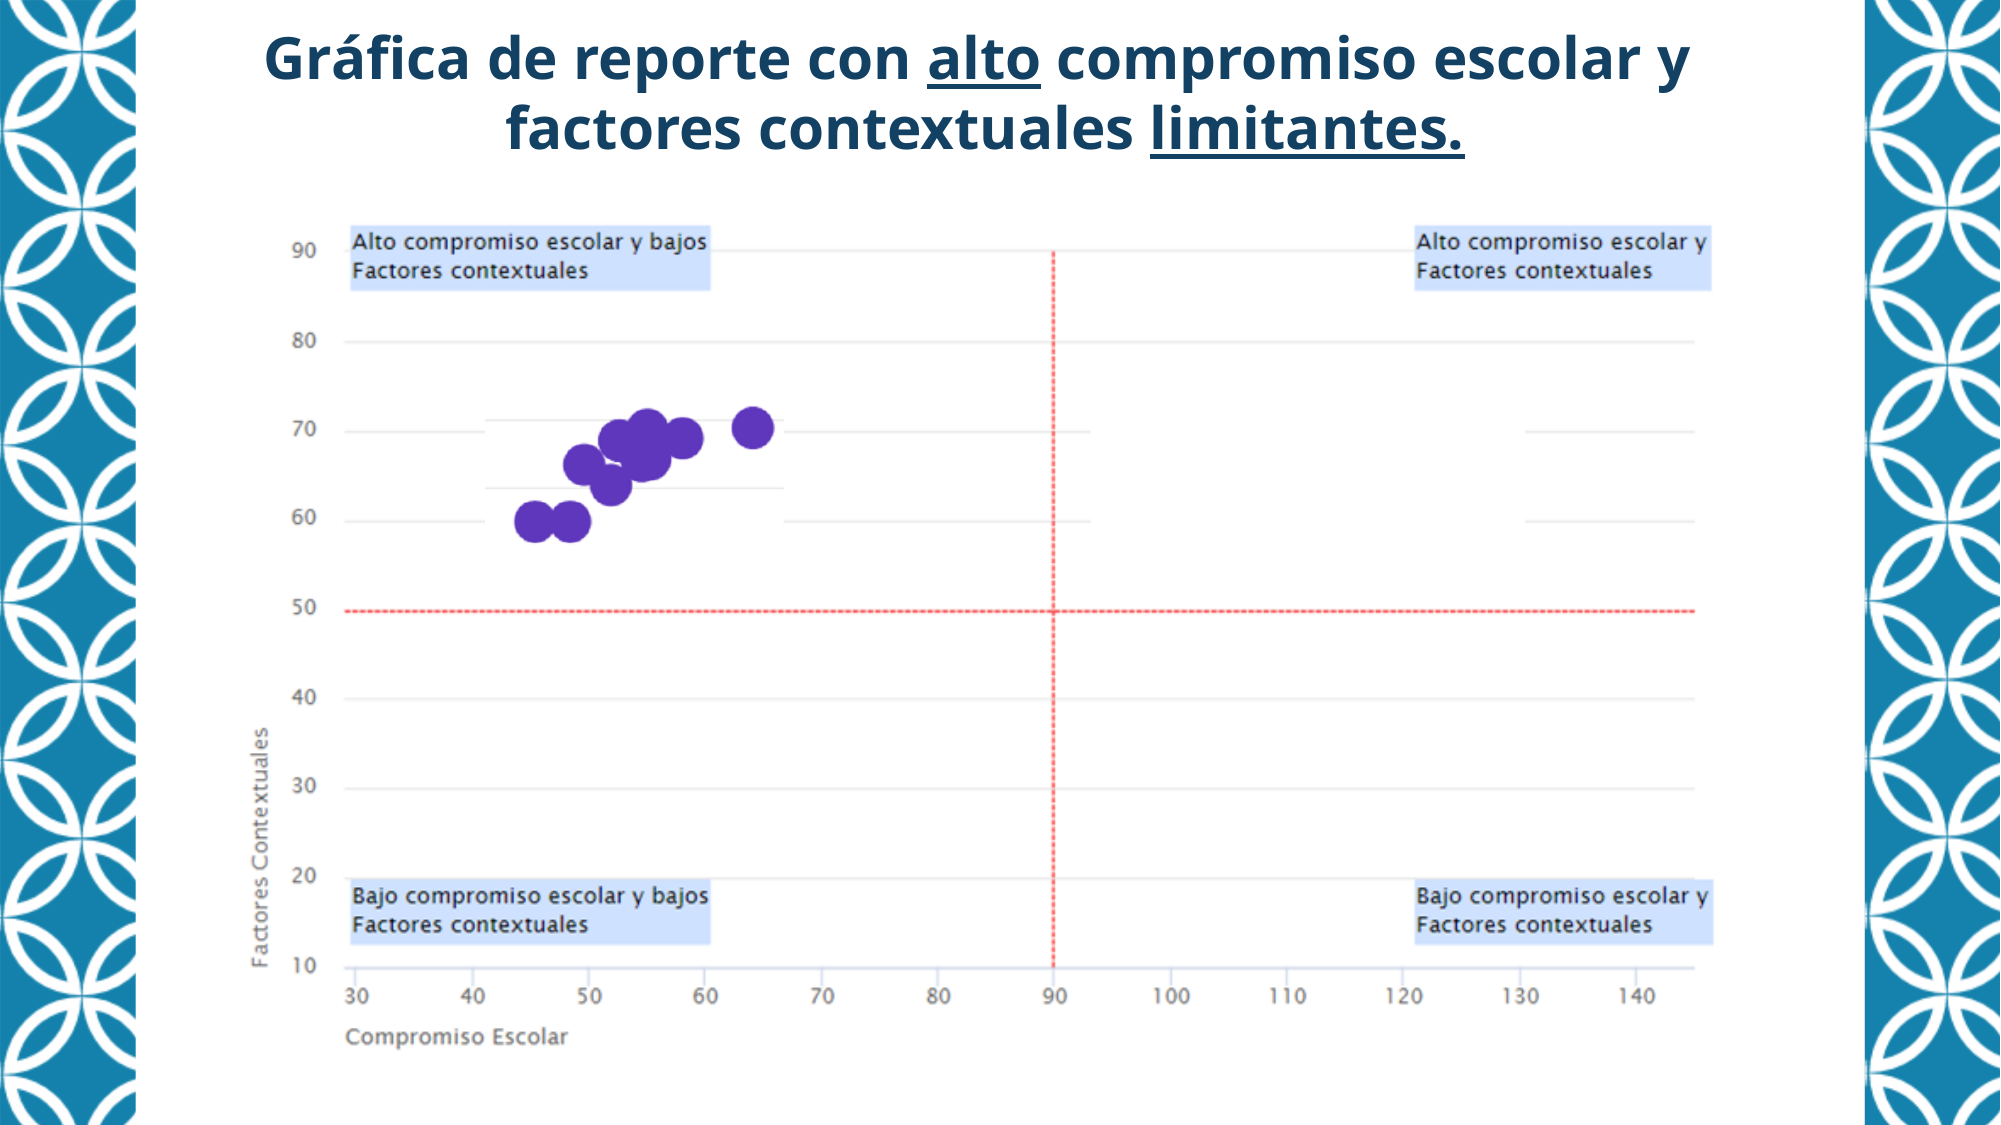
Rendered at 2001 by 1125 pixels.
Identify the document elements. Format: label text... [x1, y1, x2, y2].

text_box Gráfica de reporte con alto compromiso escolar y factores contextuales limitantes. [179, 14, 1790, 169]
picture [0, 131, 1763, 1067]
picture [1863, 0, 2000, 1125]
